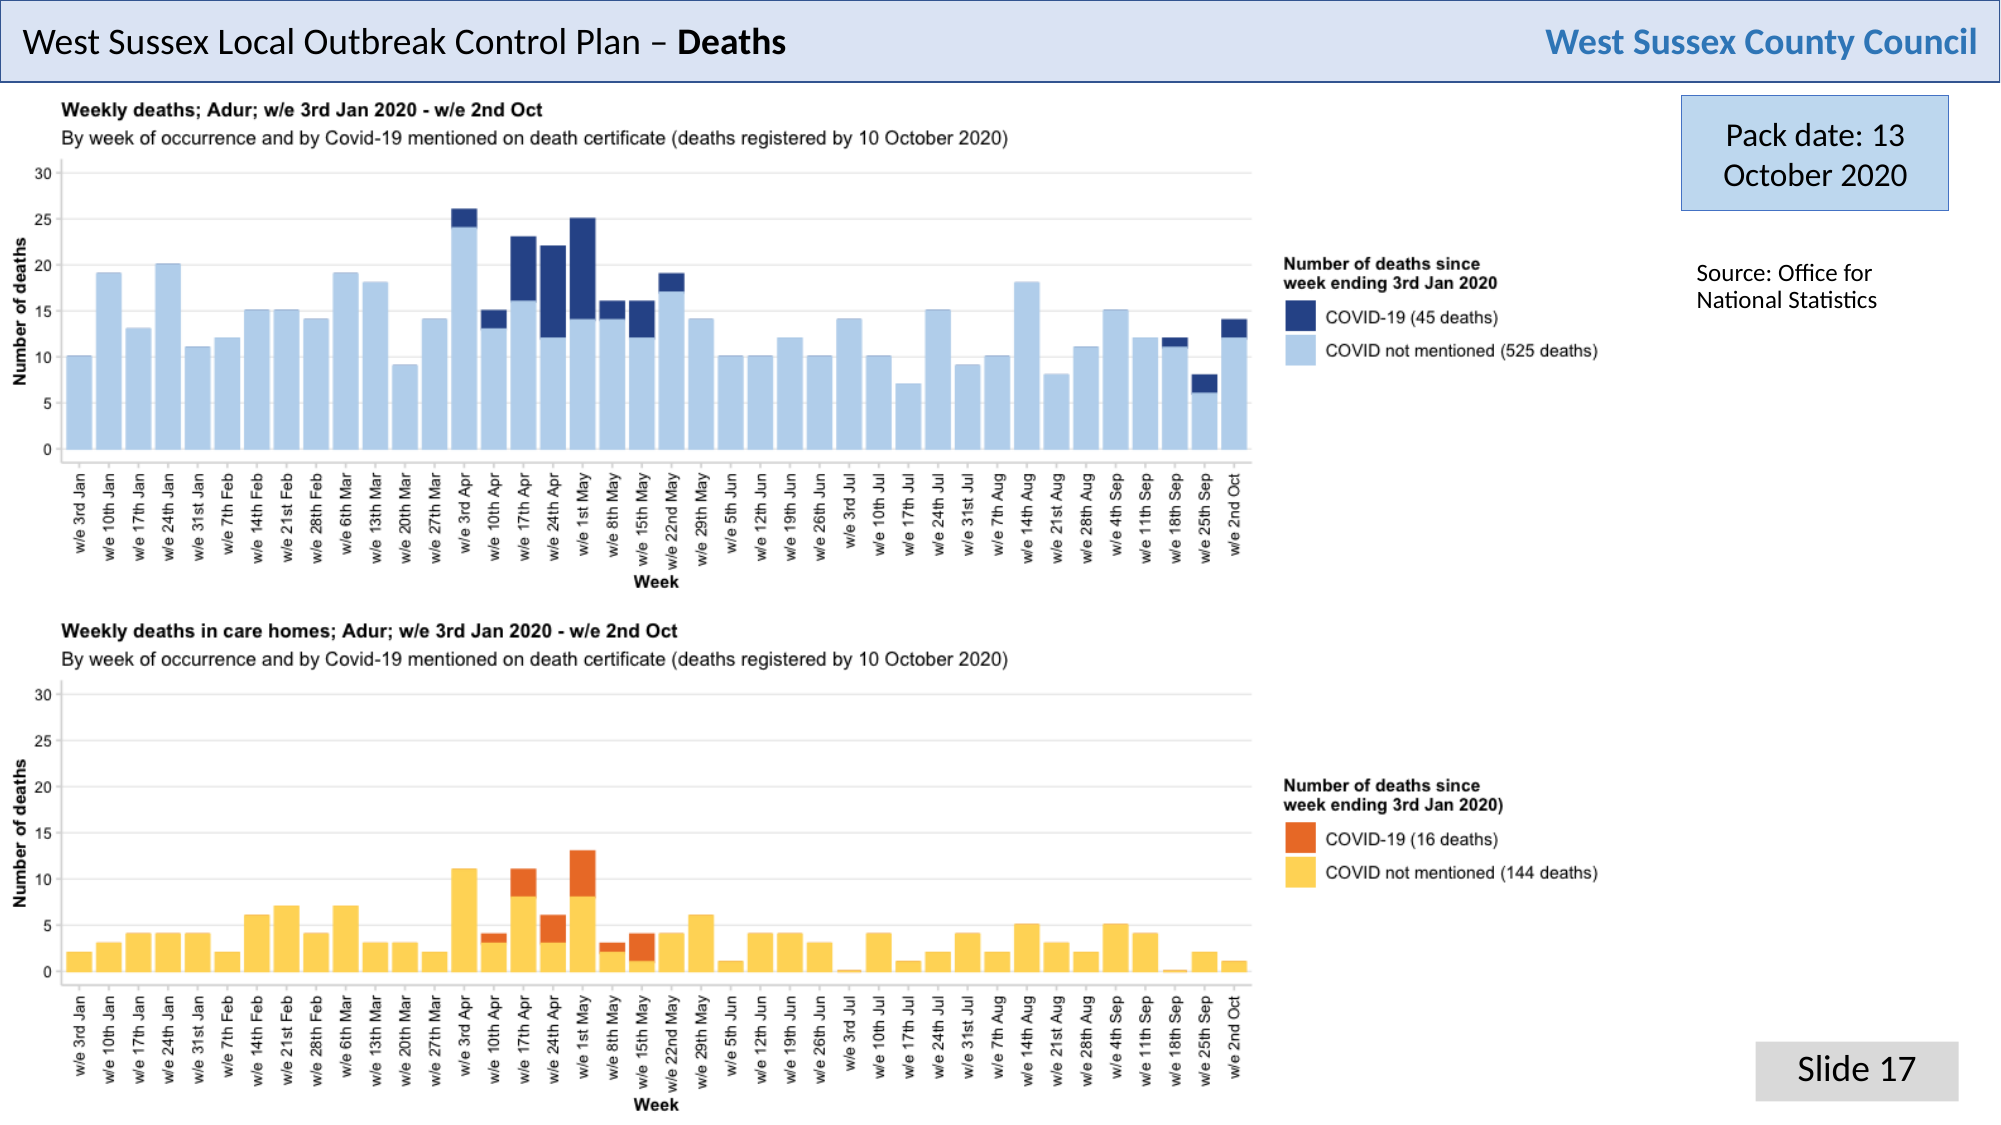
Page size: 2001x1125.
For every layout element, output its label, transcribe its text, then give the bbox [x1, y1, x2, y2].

picture [3, 91, 1619, 602]
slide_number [1681, 95, 1949, 211]
list Slide 17 [1755, 1041, 1959, 1102]
list Source: Office for National Statistics [1681, 252, 1959, 289]
picture [3, 612, 1619, 1125]
